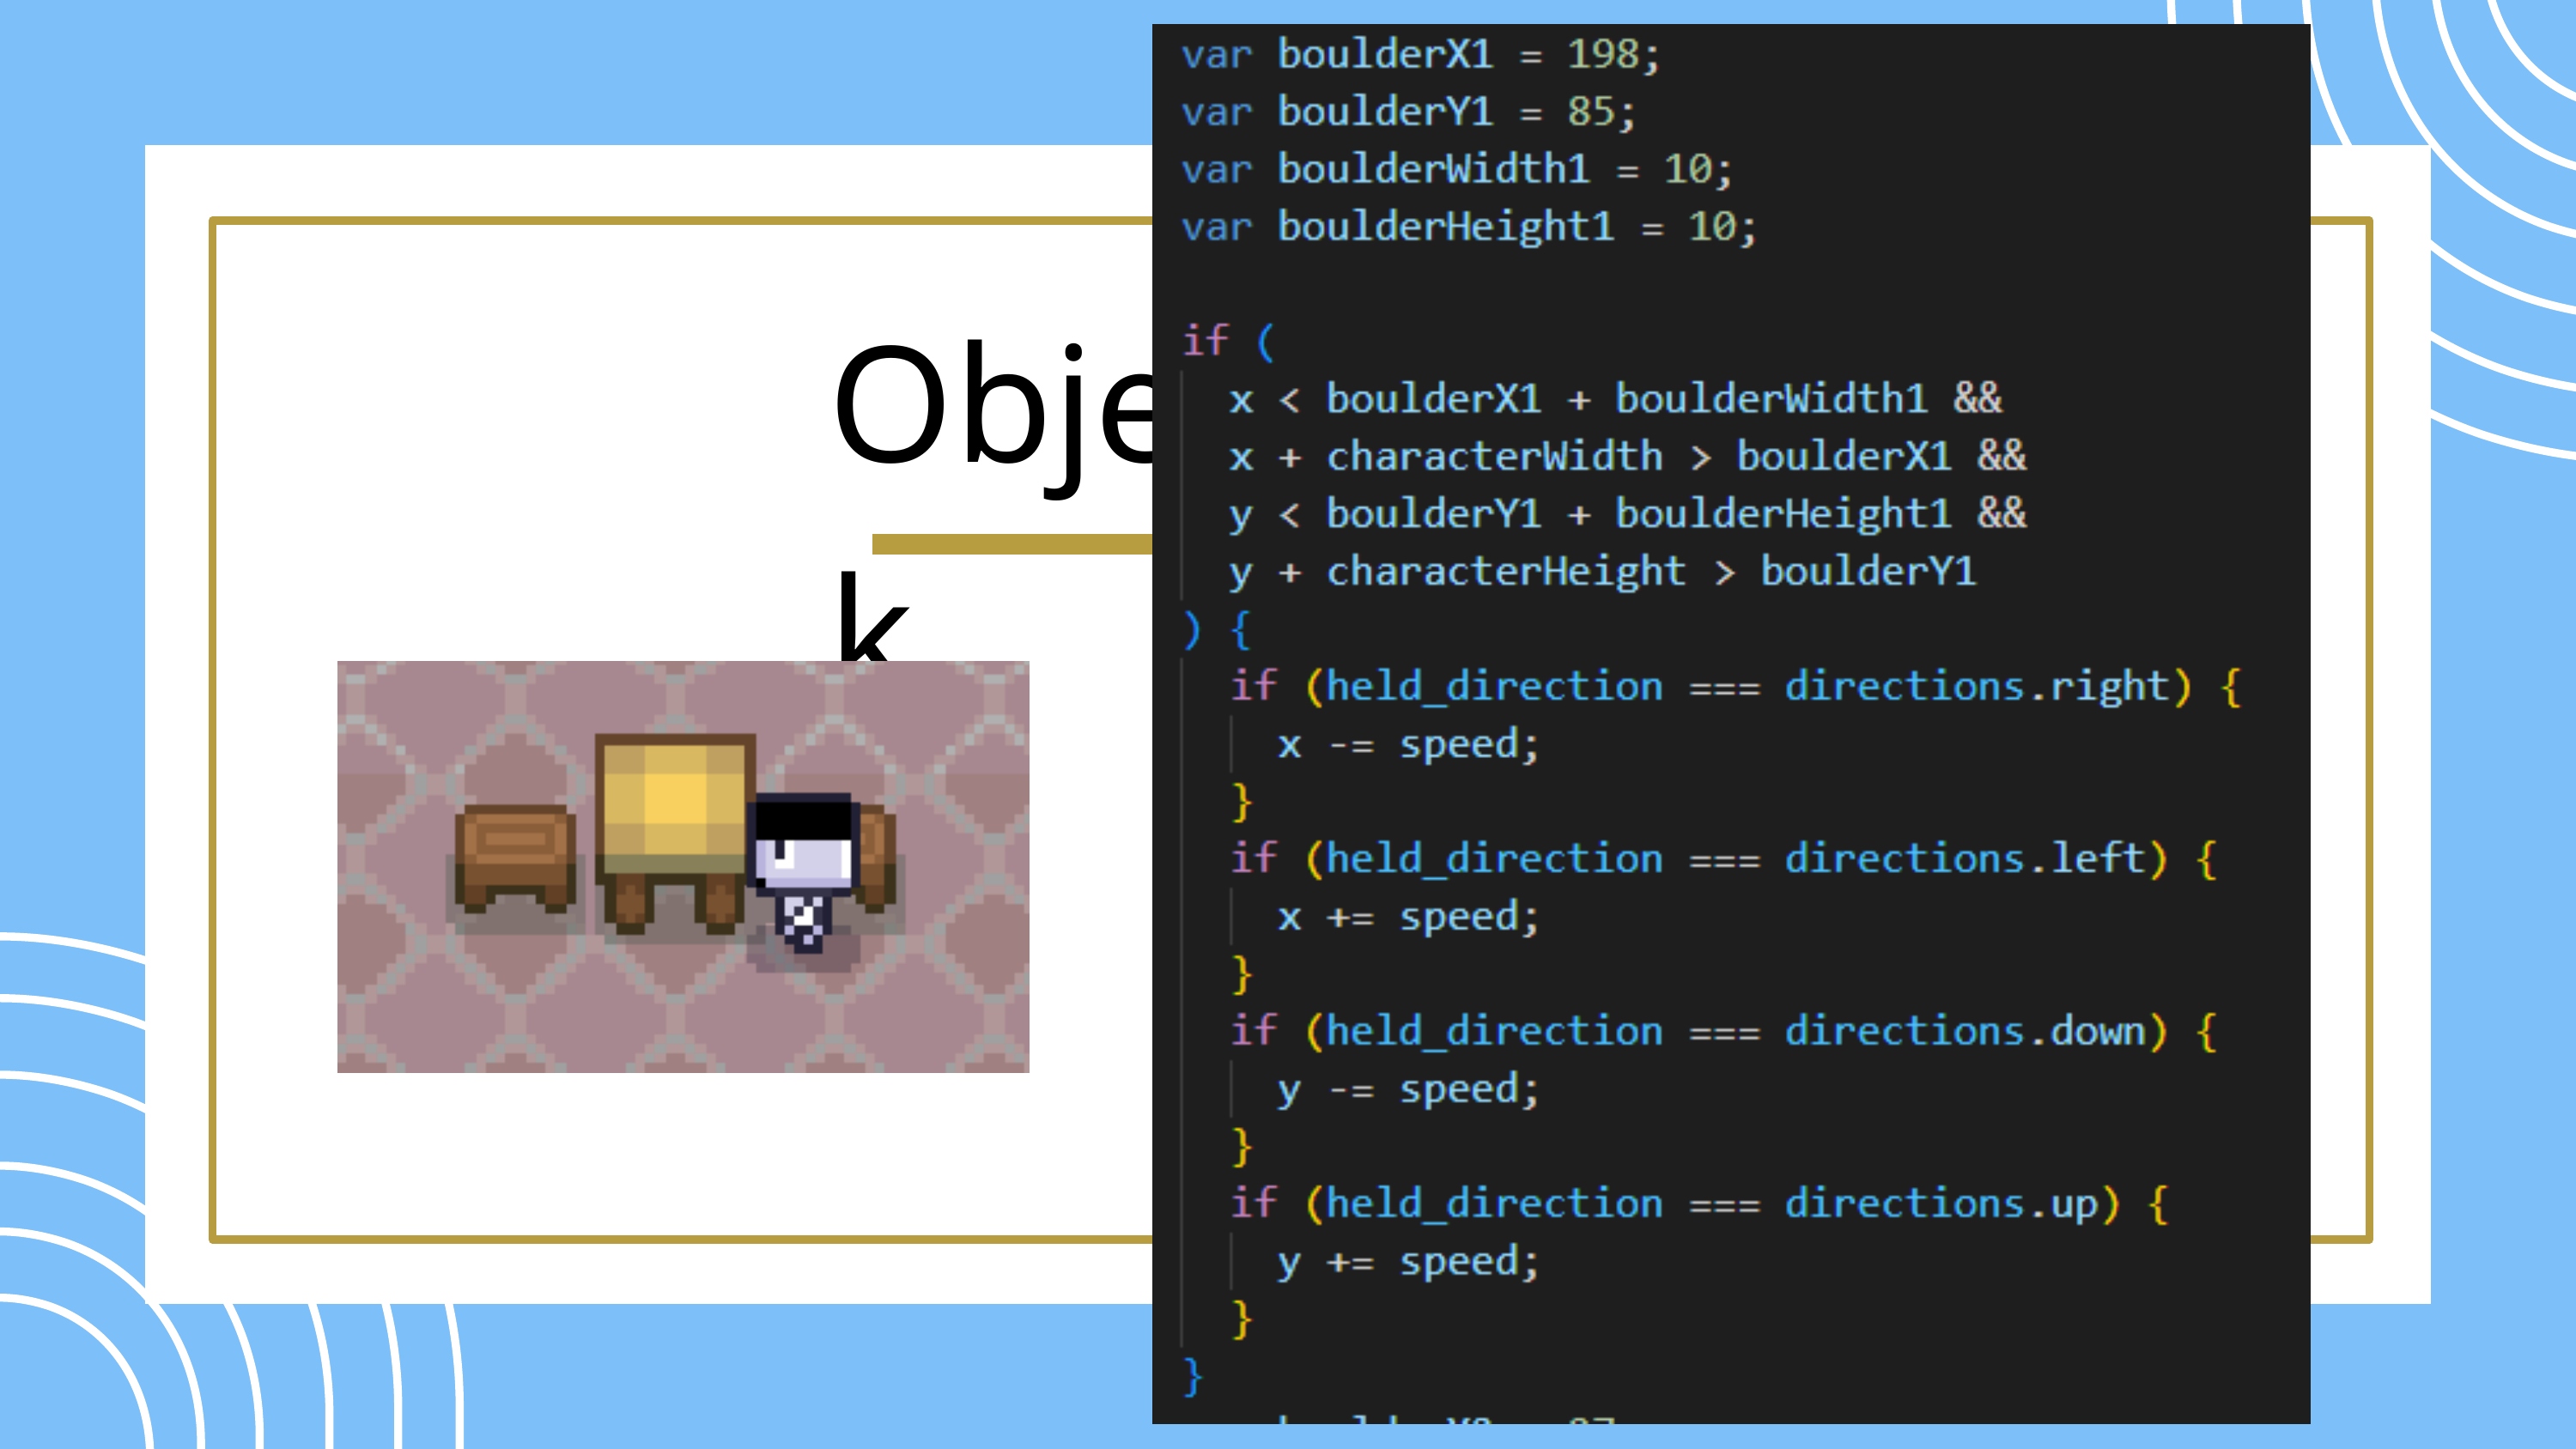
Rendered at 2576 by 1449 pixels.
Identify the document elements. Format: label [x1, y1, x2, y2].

text_box [212, 220, 1147, 1240]
picture [1152, 24, 2311, 1425]
picture [337, 661, 1030, 1074]
text_box [872, 533, 1147, 969]
text_box [144, 144, 1147, 1304]
text_box [2317, 220, 2370, 1240]
text_box [0, 936, 460, 1449]
text_box [2317, 144, 2432, 1304]
text_box [2166, 0, 2576, 462]
